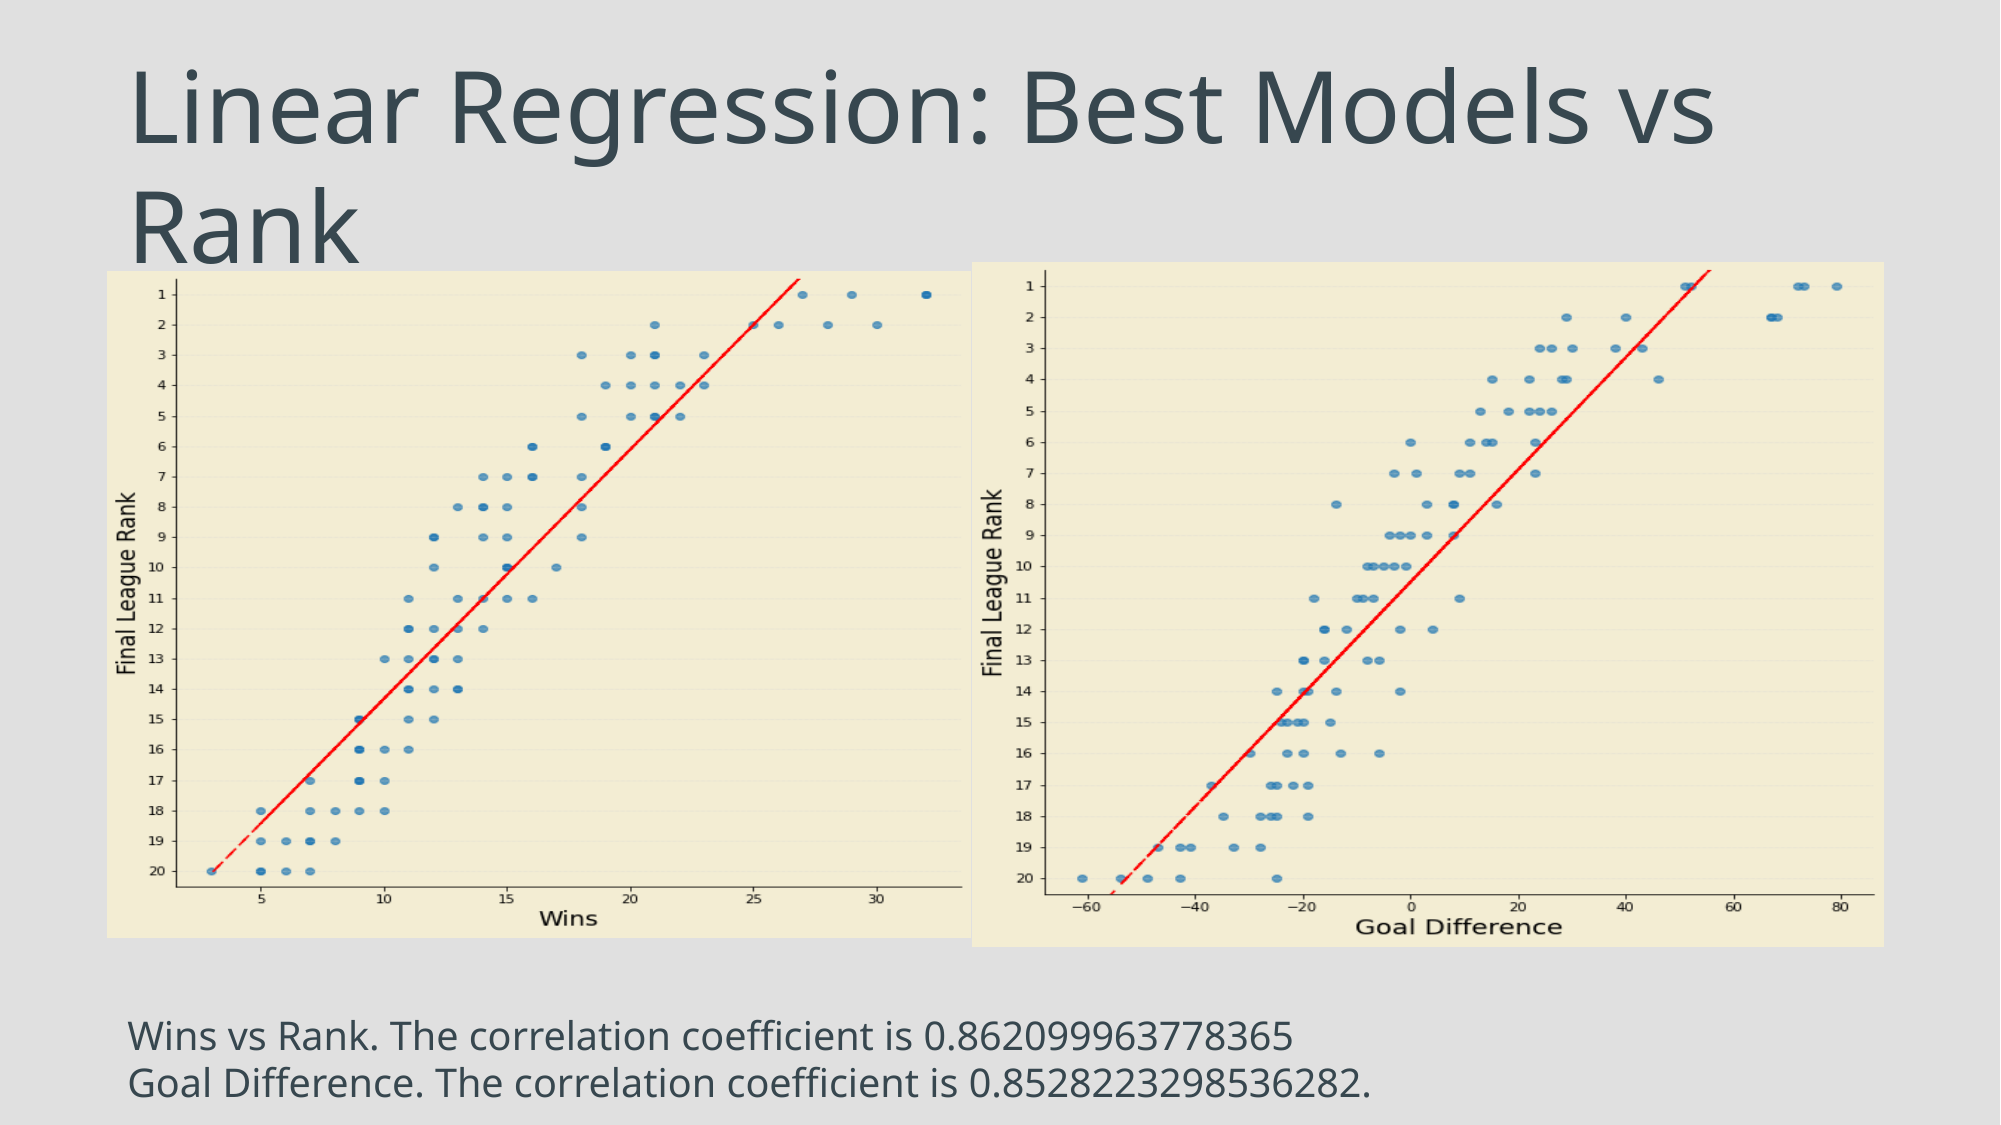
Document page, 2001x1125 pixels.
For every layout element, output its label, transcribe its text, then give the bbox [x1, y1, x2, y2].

picture [106, 271, 971, 938]
title Linear Regression: Best Models vs Rank Wins vs Rank. The correlation coefficient is 0.862099963778365 Goal Difference. The correlation coefficient is 0.8528223298536282. [107, 66, 1862, 270]
picture [972, 261, 1884, 948]
title Linear Regression: Best Models vs Rank Wins vs Rank. The correlation coefficient is 0.862099963778365 Goal Difference. The correlation coefficient is 0.8528223298536282. [107, 946, 1862, 1083]
